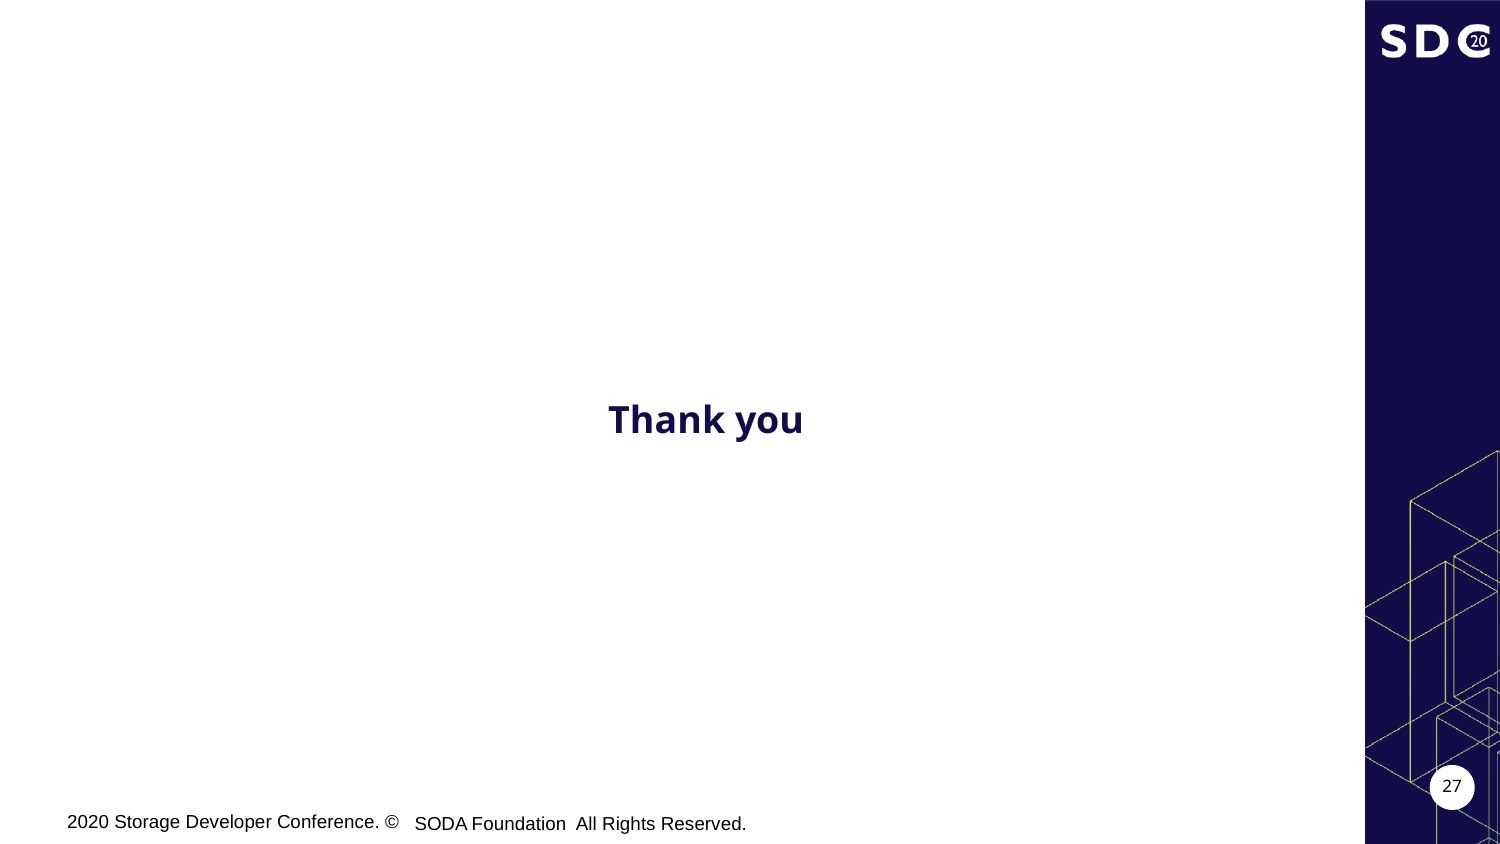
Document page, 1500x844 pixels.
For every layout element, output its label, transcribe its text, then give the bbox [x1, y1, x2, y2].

title Thank you [87, 371, 1325, 473]
text_box SODA Foundation All Rights Reserved. [399, 803, 850, 842]
picture [1365, 0, 1500, 844]
